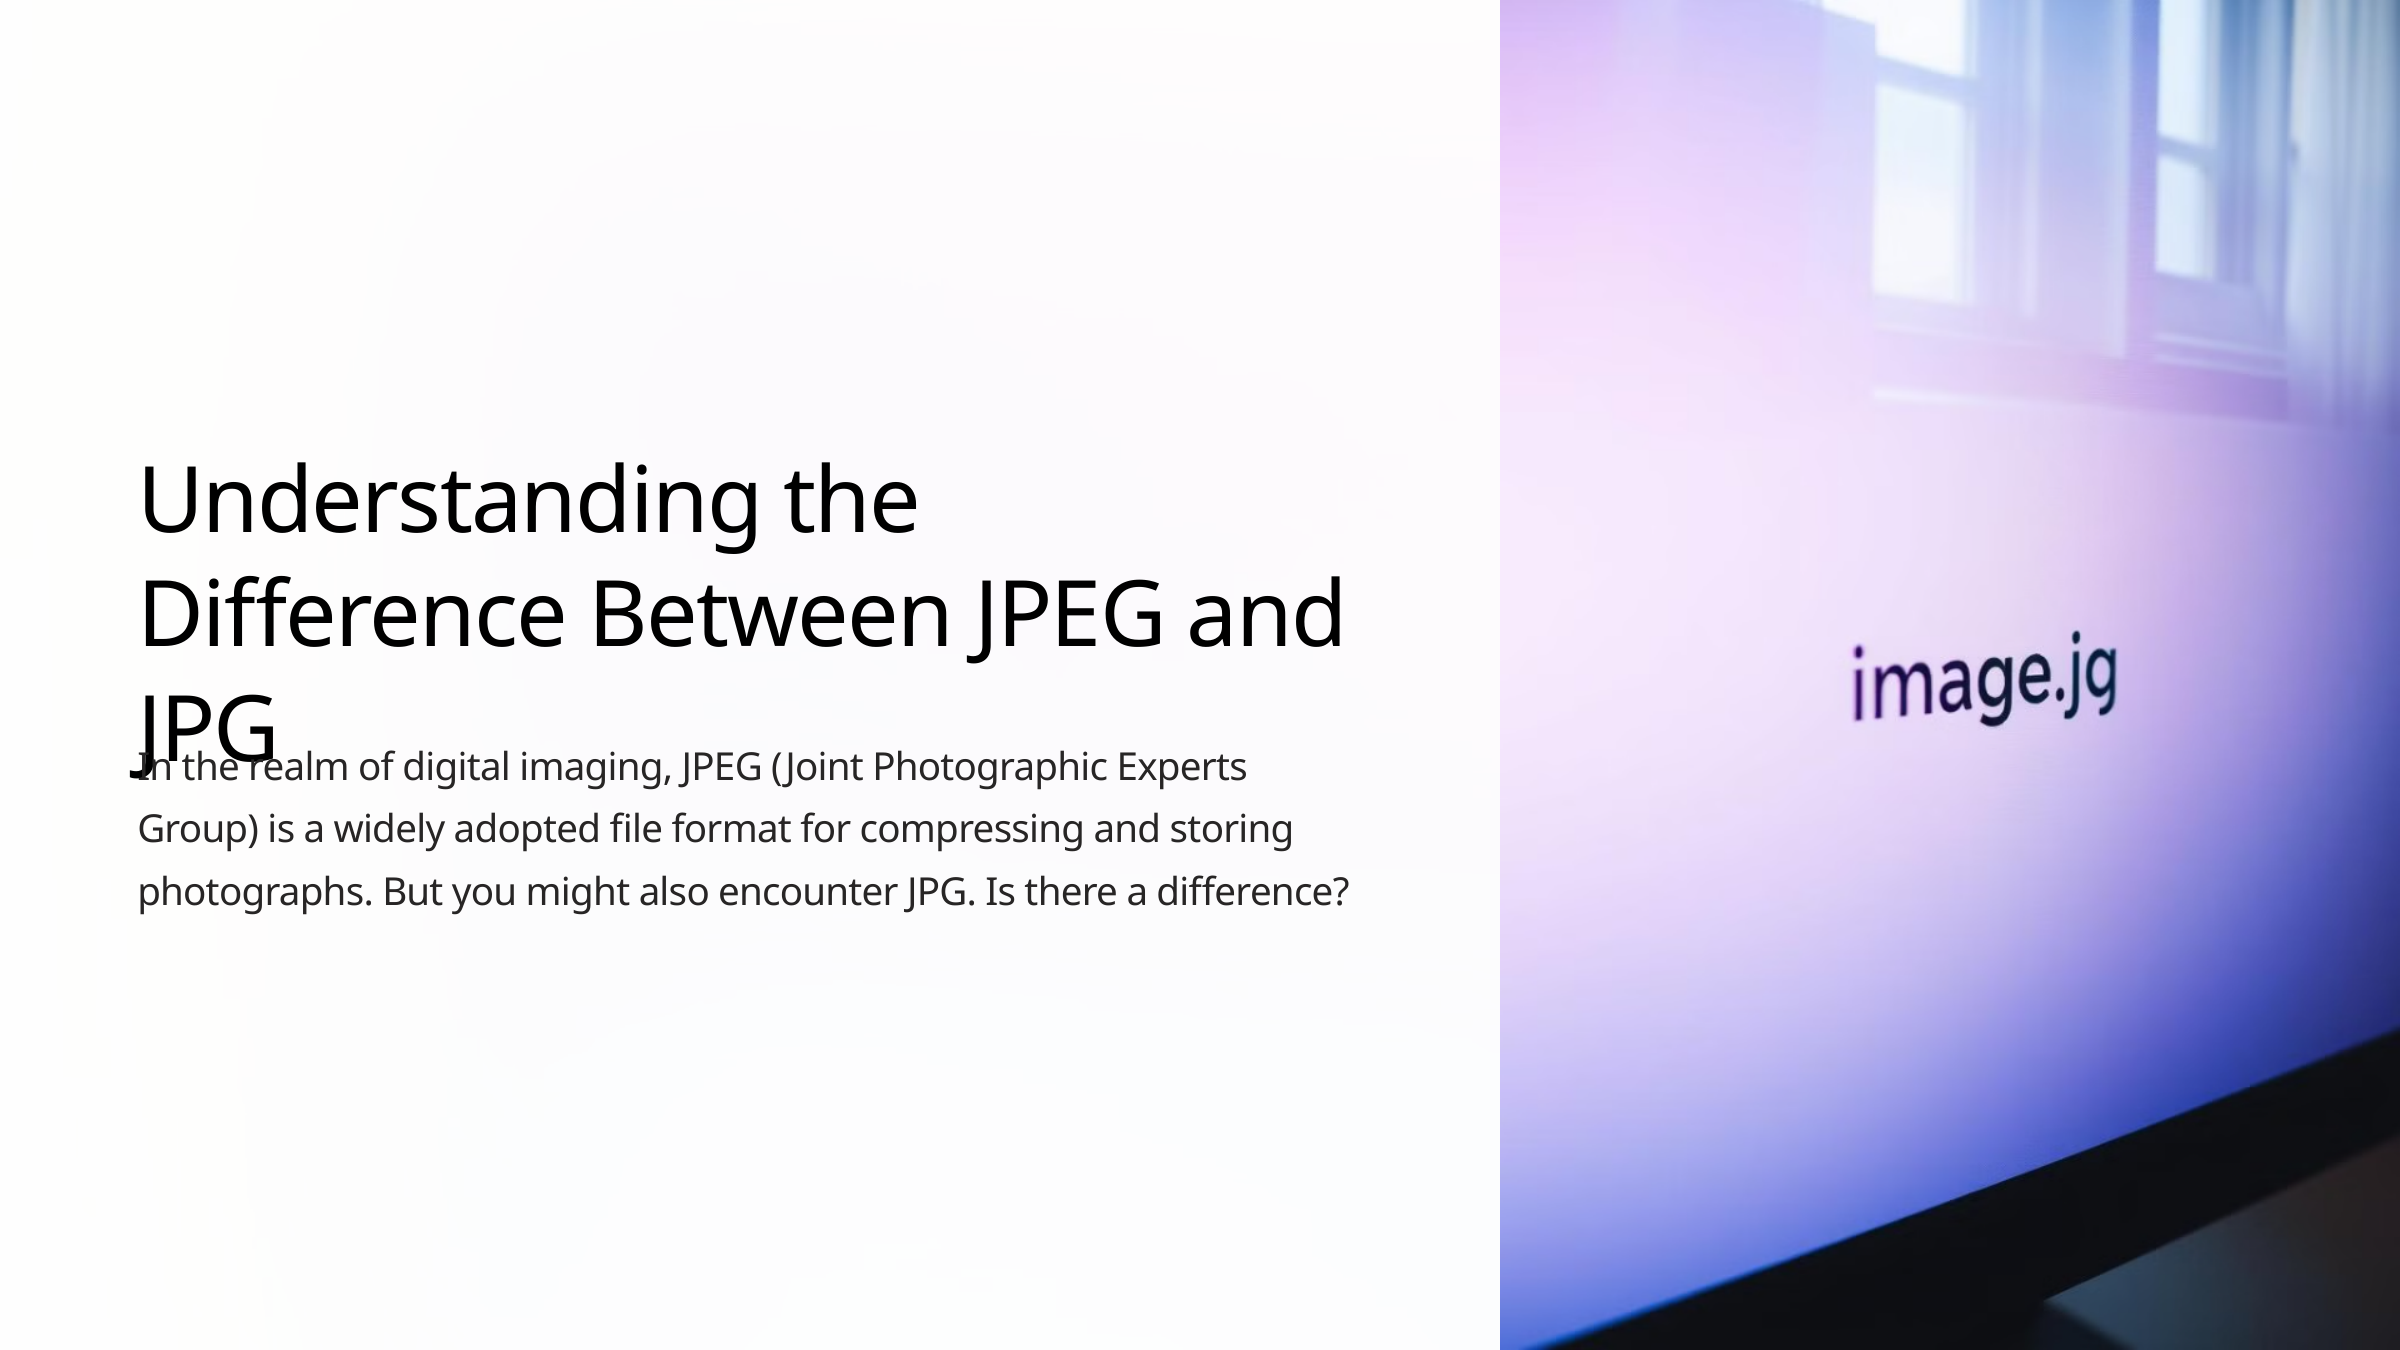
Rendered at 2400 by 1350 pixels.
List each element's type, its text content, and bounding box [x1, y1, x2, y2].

picture [1499, 0, 2400, 1350]
text_box In the realm of digital imaging, JPEG (Joint Photographic Experts Group) is a widely adopted file format for compressing and storing photographs. But you might also encounter JPG. Is there a difference? [137, 725, 1363, 915]
text_box Understanding the Difference Between JPEG and JPG [137, 435, 1363, 667]
